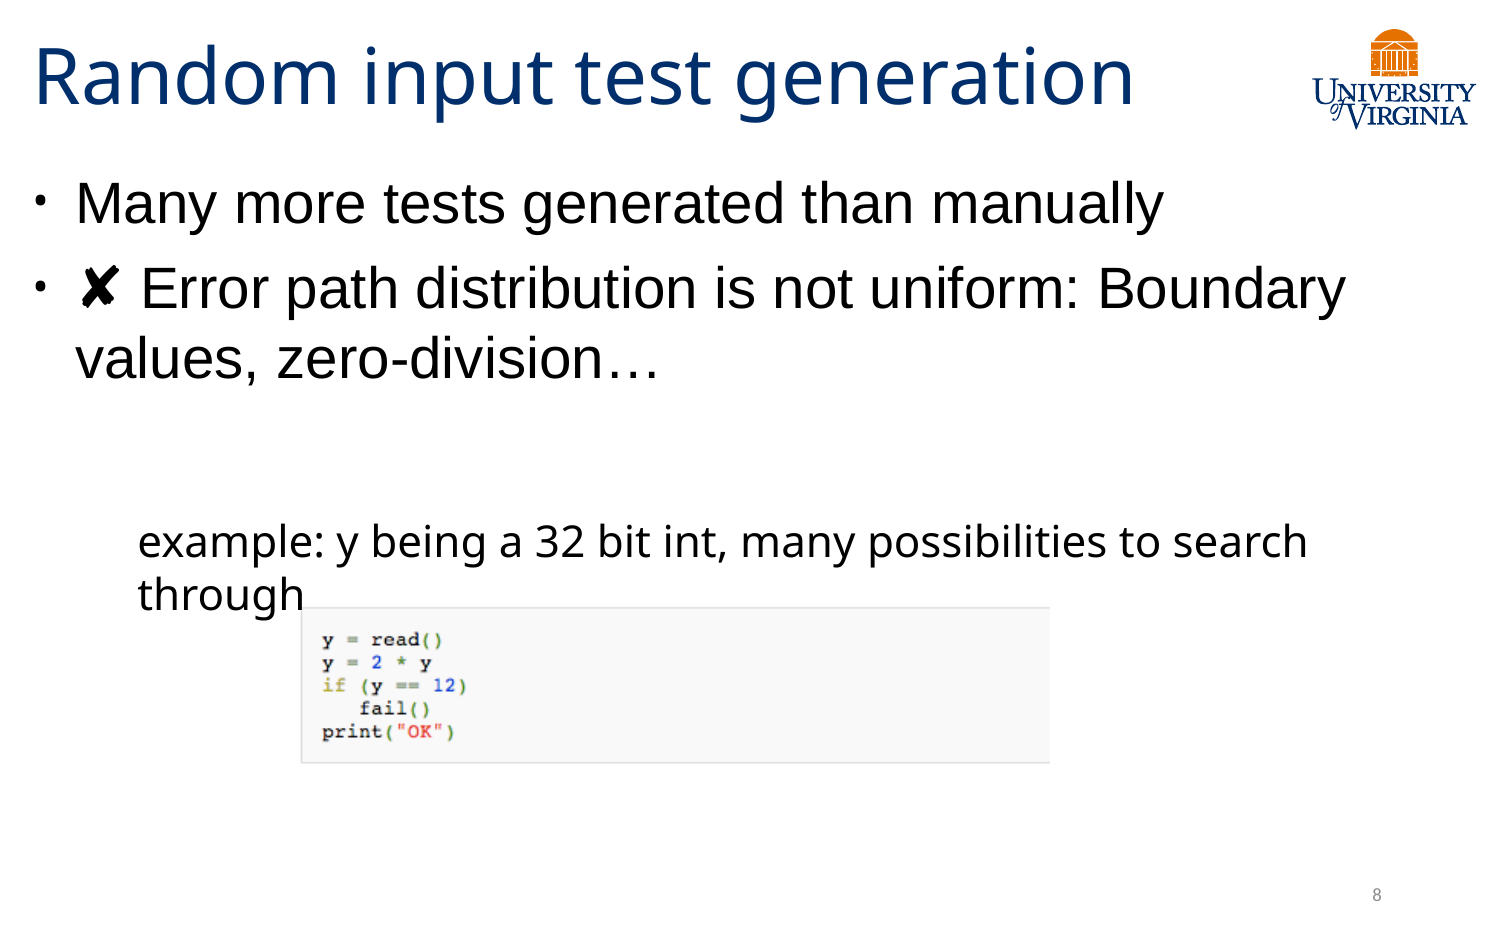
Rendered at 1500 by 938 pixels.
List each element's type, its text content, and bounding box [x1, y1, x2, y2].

list Many more tests generated than manually ✘ Error path distribution is not uniform: Boundary values, zero-division… [17, 157, 1483, 845]
title Random input test generation [17, 14, 1297, 145]
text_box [132, 535, 1441, 773]
slide_number 8 [1059, 868, 1397, 919]
